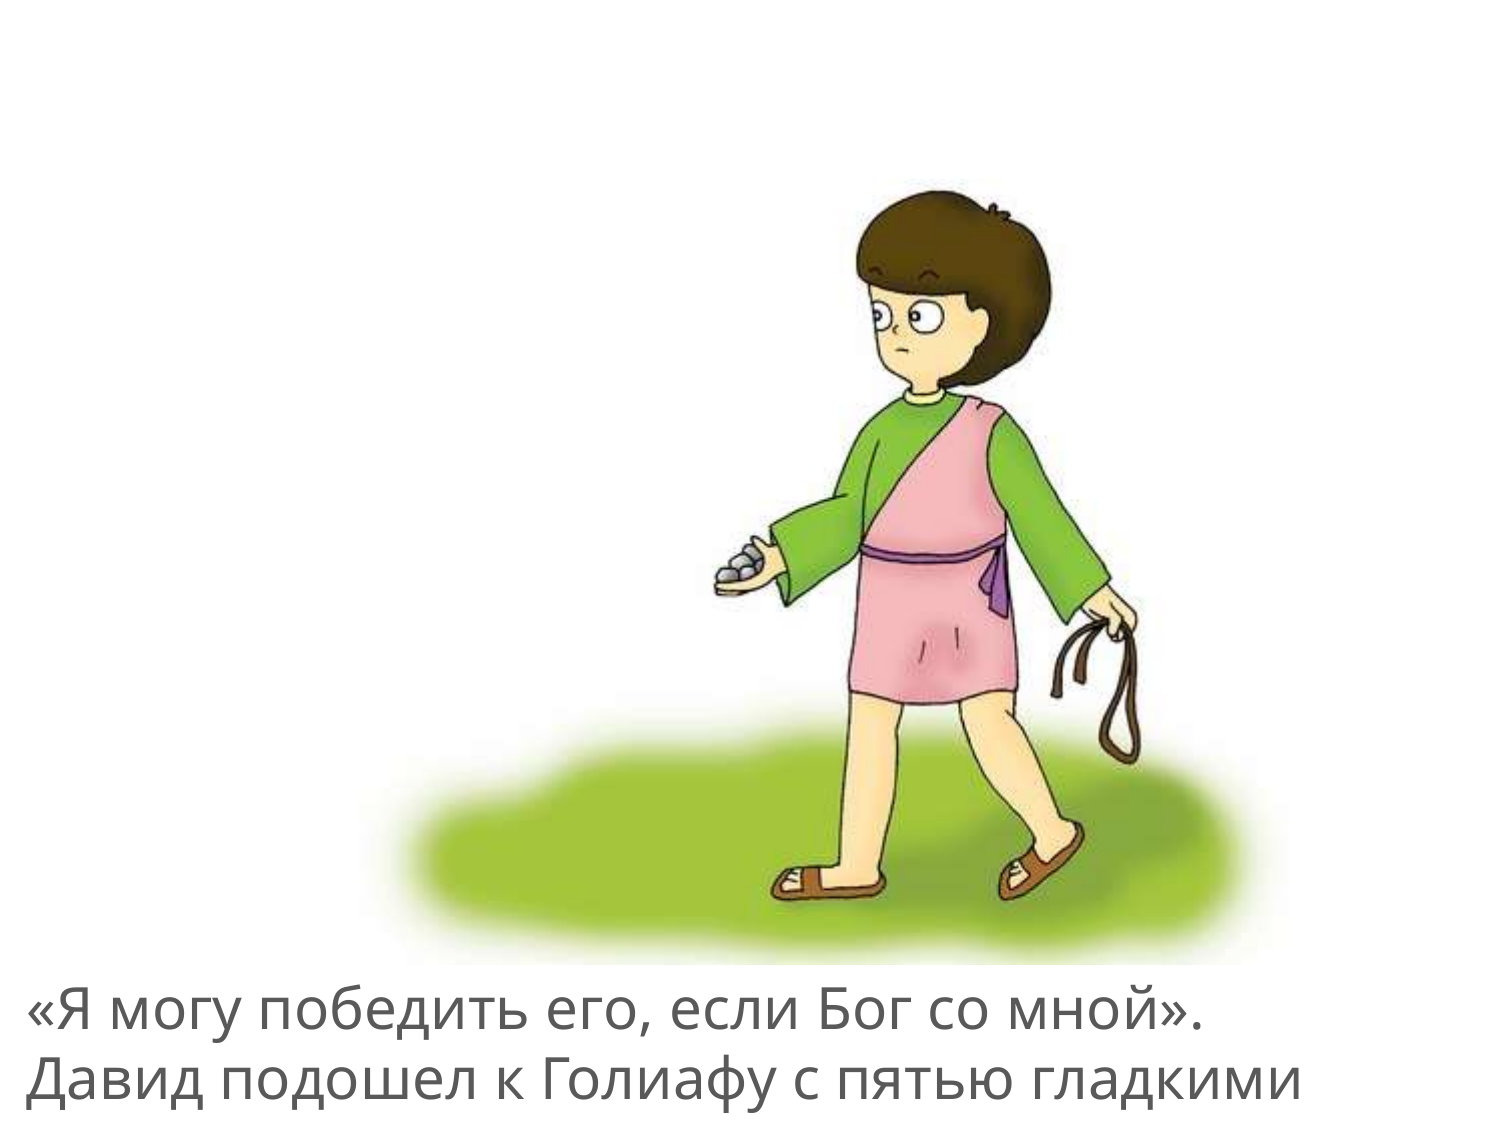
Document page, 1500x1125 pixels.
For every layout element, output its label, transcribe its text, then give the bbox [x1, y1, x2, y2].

picture [103, 18, 1407, 965]
text_box «Я могу победить его, если Бог со мной». Давид подошел к Голиафу с пятью гладкими камнями. [11, 964, 1498, 1125]
